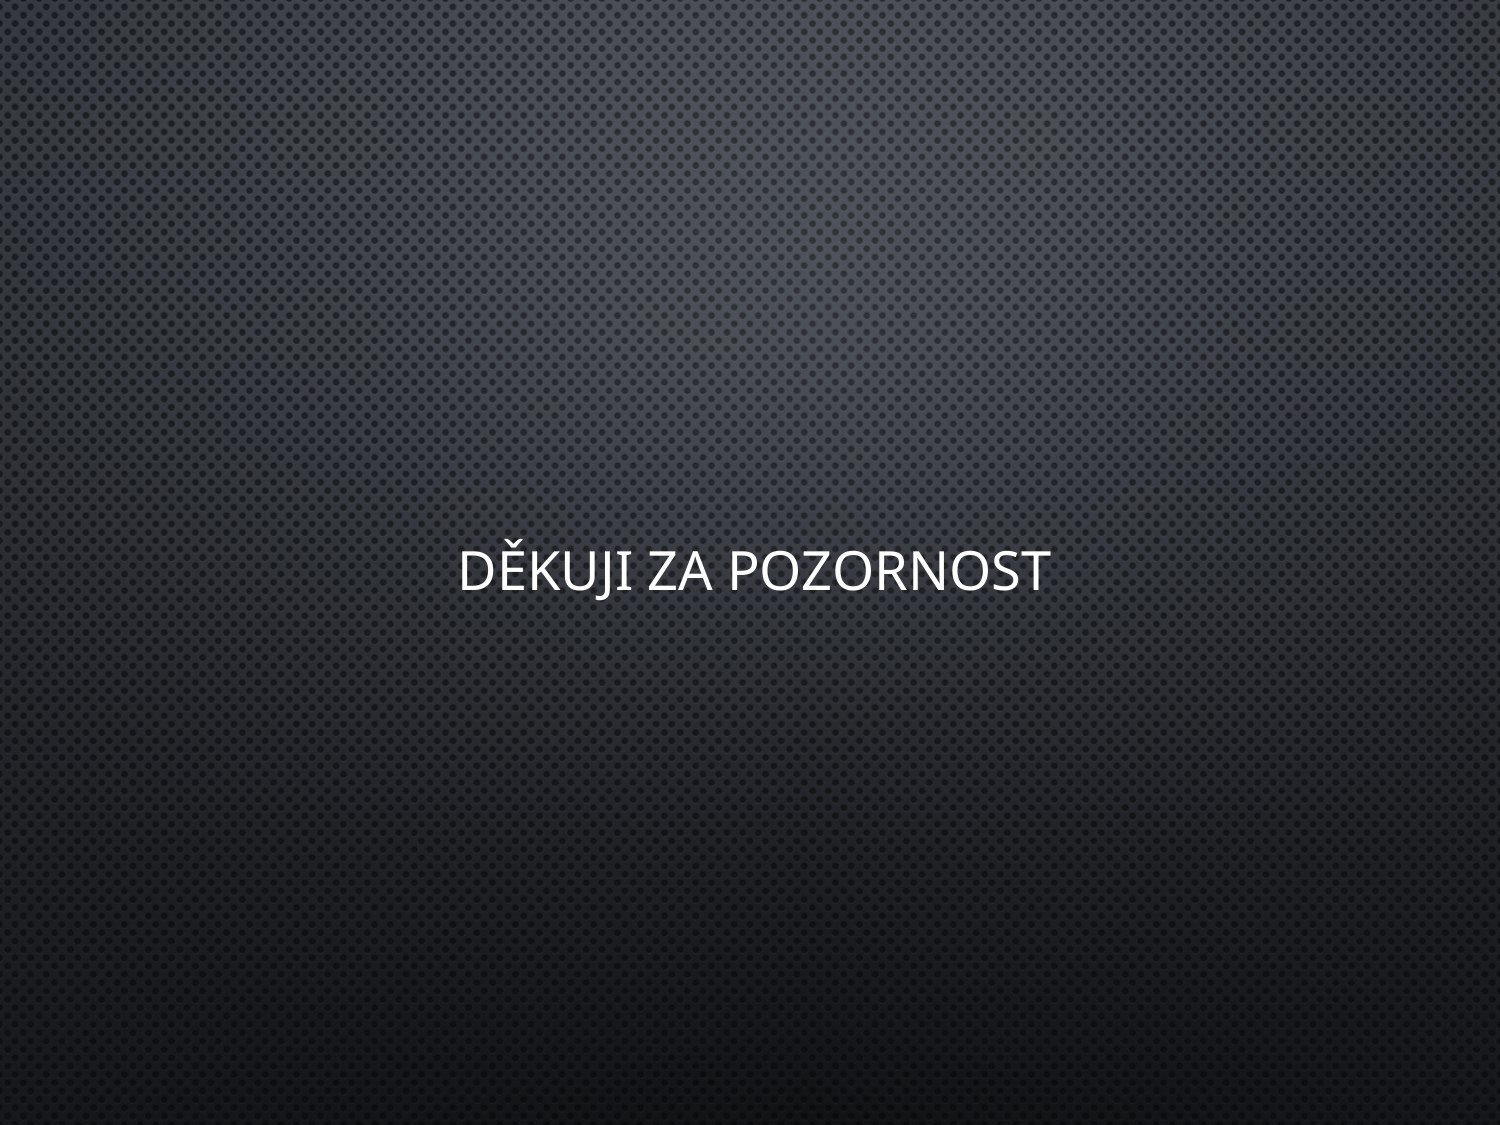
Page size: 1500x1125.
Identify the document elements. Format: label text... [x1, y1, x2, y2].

title Děkuji za pozornost [27, 158, 1482, 979]
